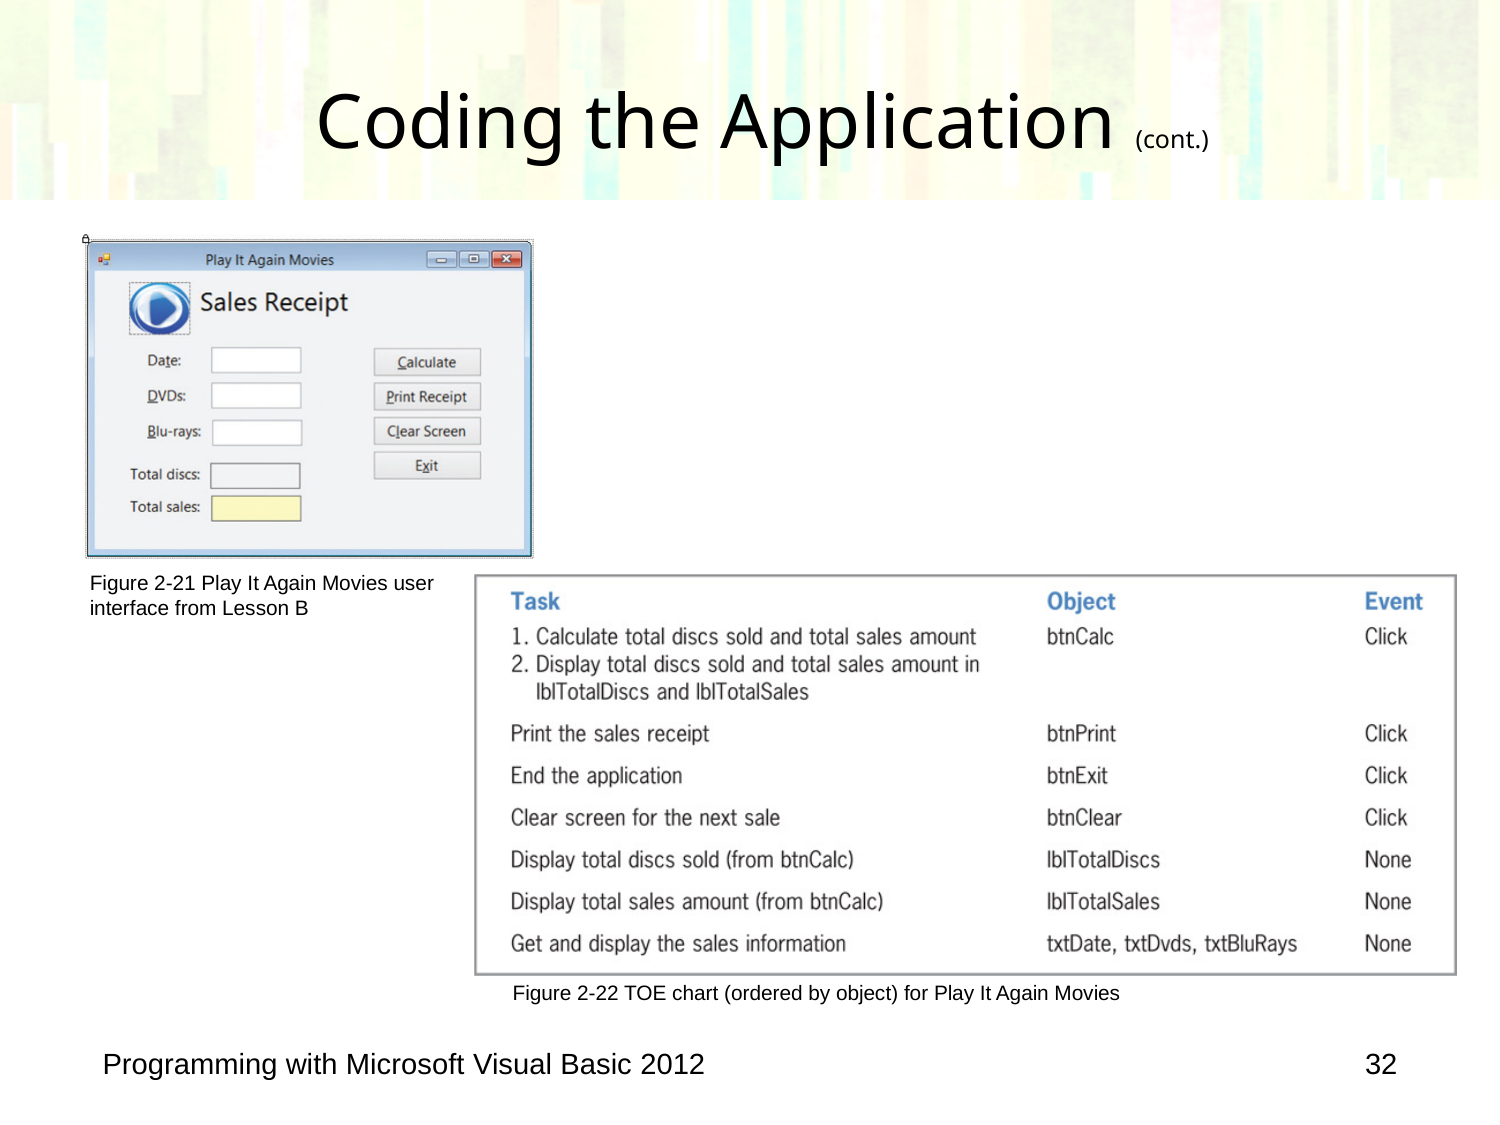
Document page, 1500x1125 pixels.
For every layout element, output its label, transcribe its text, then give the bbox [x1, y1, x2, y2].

picture [82, 234, 535, 559]
picture [474, 574, 1458, 977]
text_box Figure 2-22 TOE chart (ordered by object) for Play It Again Movies [474, 984, 1159, 1012]
footer Programming with Microsoft Visual Basic 2012 [87, 1037, 1051, 1101]
slide_number 32 [1074, 1037, 1413, 1101]
text_box Figure 2-21 Play It Again Movies user interface from Lesson B [74, 562, 470, 628]
title Coding the Application (cont.) [99, 24, 1425, 213]
